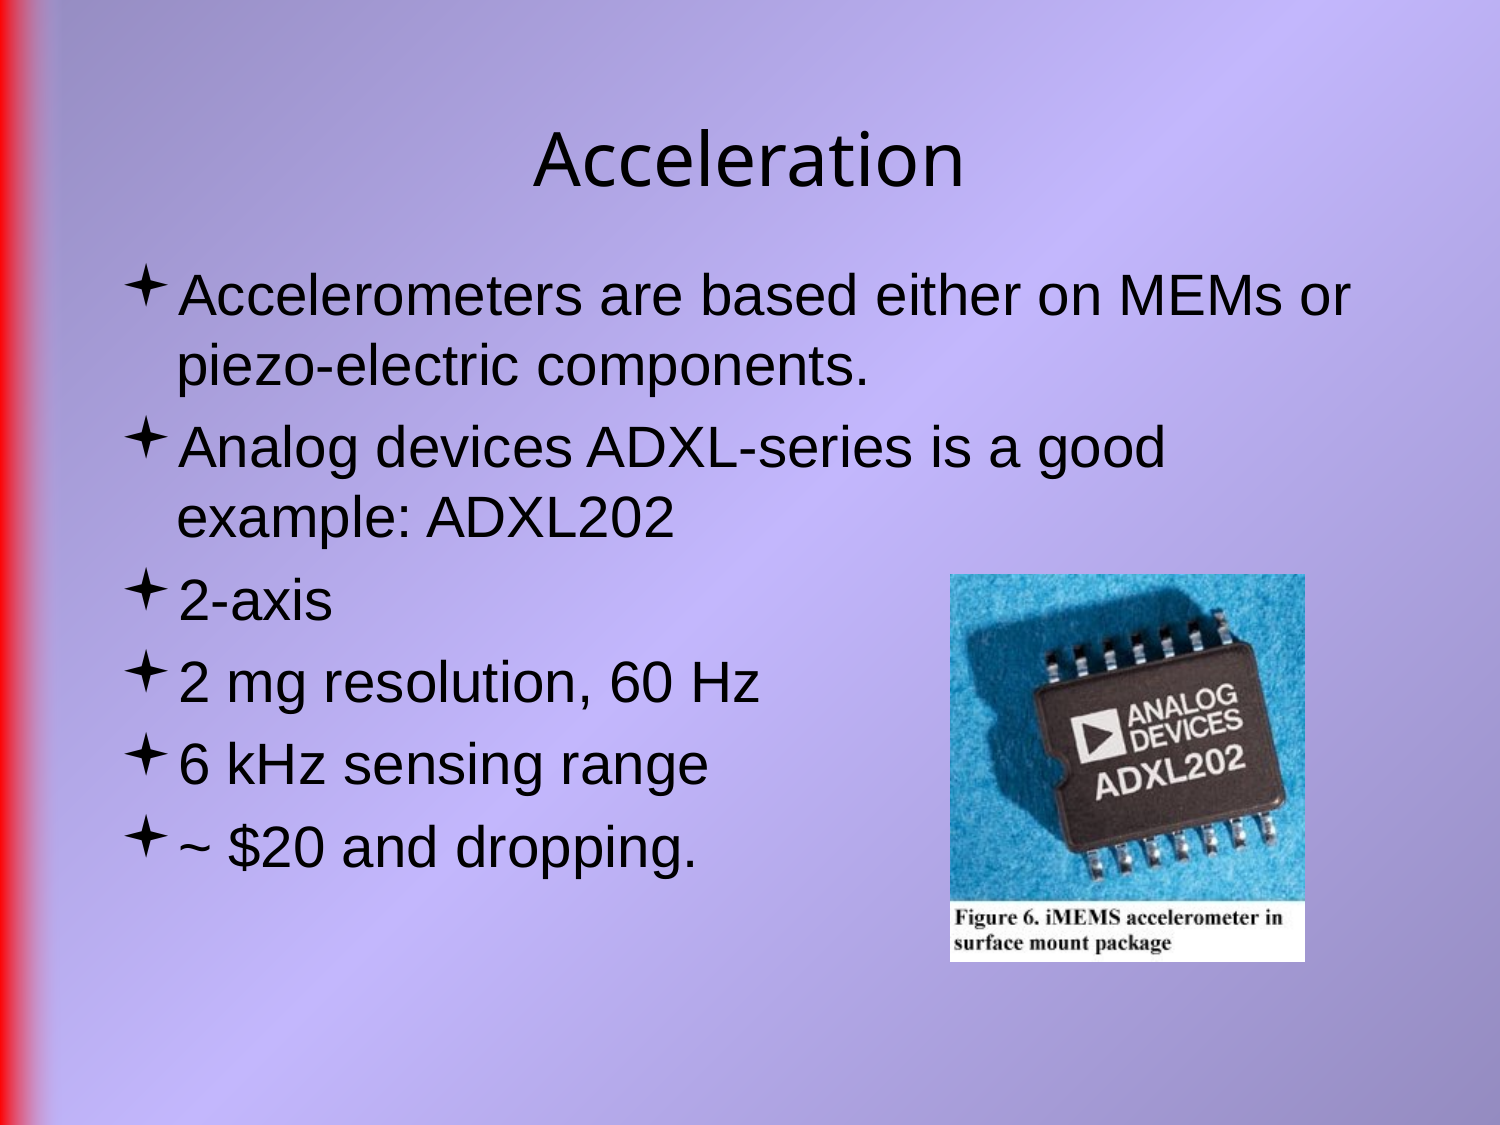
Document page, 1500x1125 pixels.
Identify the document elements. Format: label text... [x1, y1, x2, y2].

list Accelerometers are based either on MEMs or piezo-electric components. Analog devices ADXL-series is a good example: ADXL202 2-axis 2 mg resolution, 60 Hz 6 kHz sensing range ~ $20 and dropping. [111, 249, 1413, 1051]
picture [949, 574, 1305, 963]
title Acceleration [111, 74, 1388, 238]
